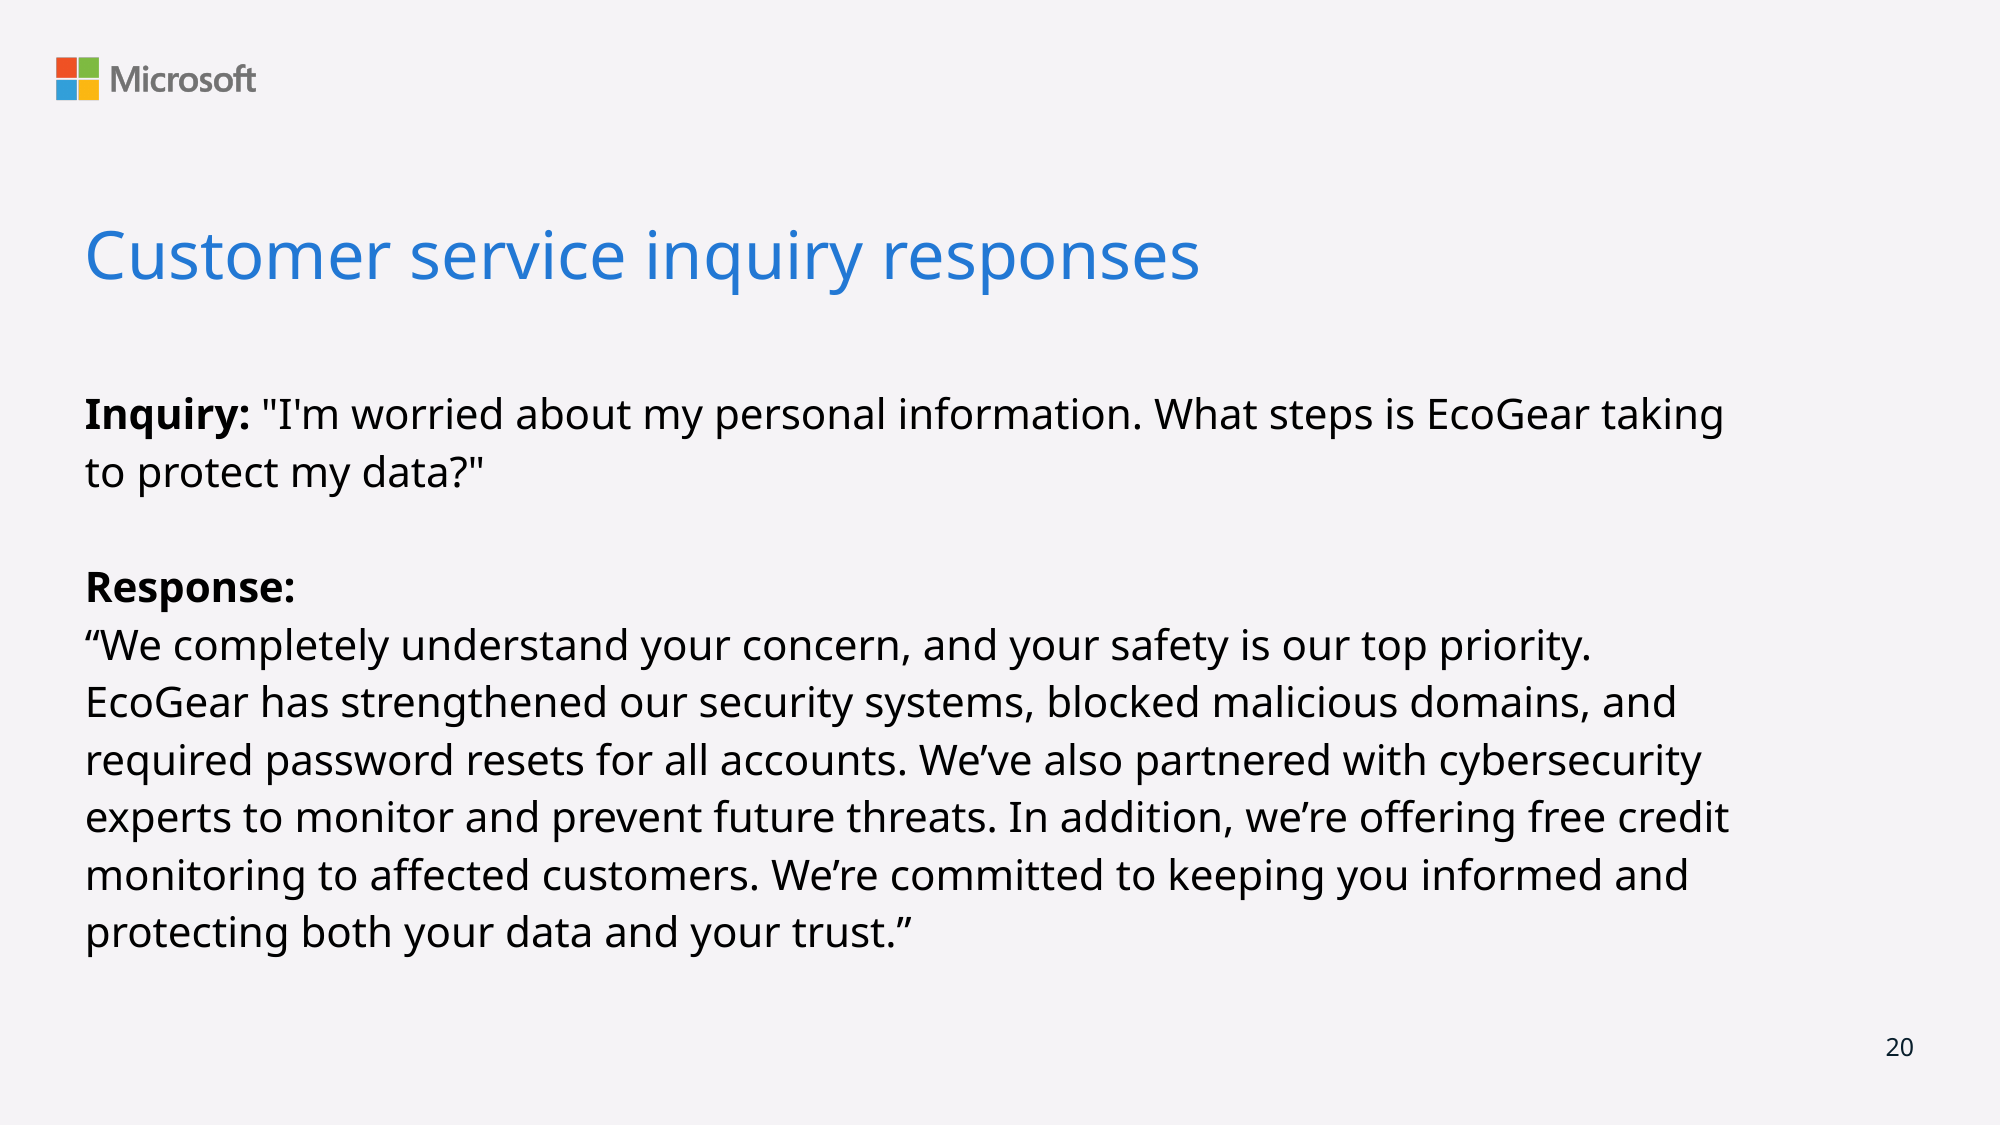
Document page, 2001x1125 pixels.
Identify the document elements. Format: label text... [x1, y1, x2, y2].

list Inquiry: "I'm worried about my personal information. What steps is EcoGear taking to protect my data?" Response: “We completely understand your concern, and your safety is our top priority. EcoGear has strengthened our security systems, blocked malicious domains, and required password resets for all accounts. We’ve also partnered with cybersecurity experts to monitor and prevent future threats. In addition, we’re offering free credit monitoring to affected customers. We’re committed to keeping you informed and protecting both your data and your trust.” [70, 373, 1754, 967]
title Customer service inquiry responses [70, 138, 1754, 356]
picture [14, 15, 299, 143]
slide_number 20 [1849, 1018, 1930, 1079]
